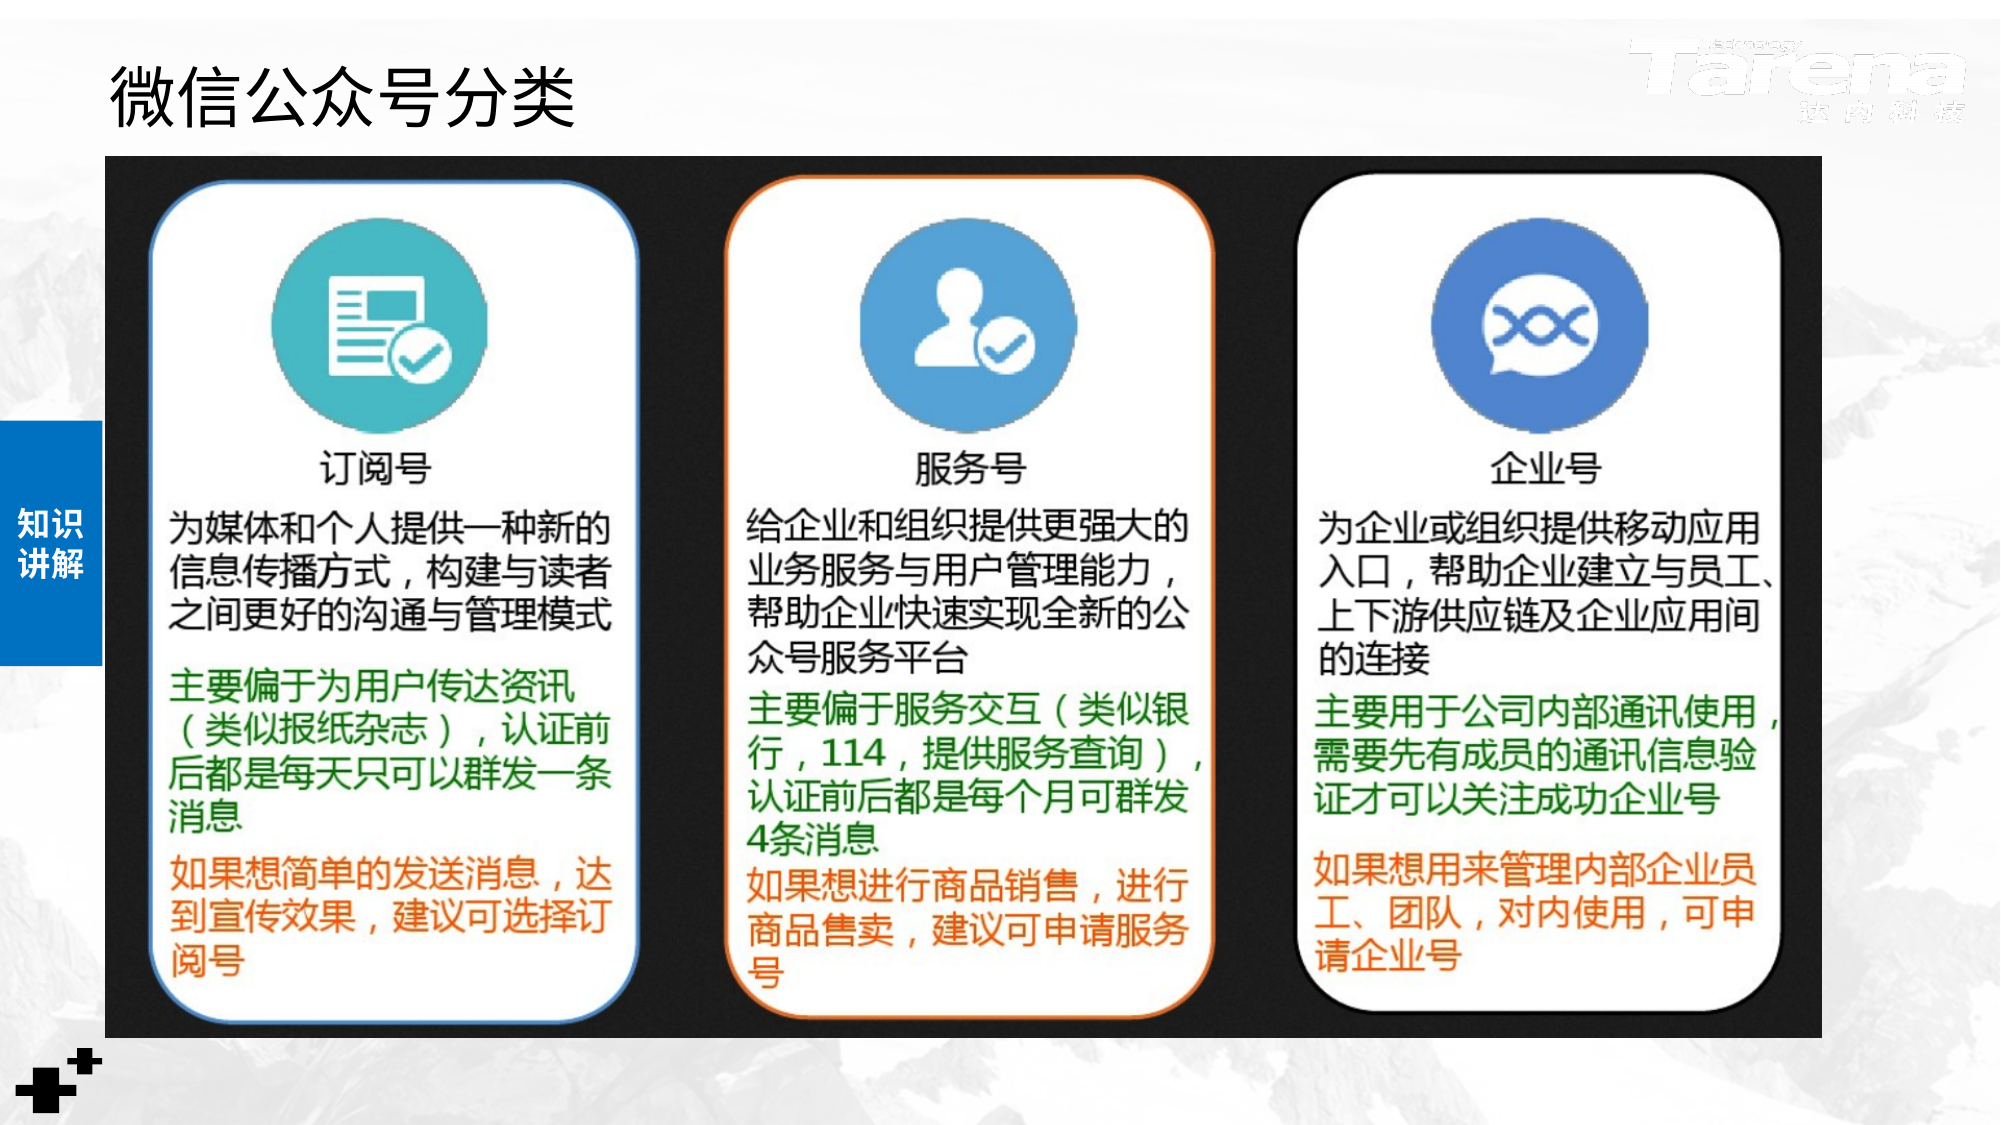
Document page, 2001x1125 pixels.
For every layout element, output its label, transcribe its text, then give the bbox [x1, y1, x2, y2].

picture [0, 0, 2001, 1125]
title 微信公众号分类 [101, 42, 1584, 161]
